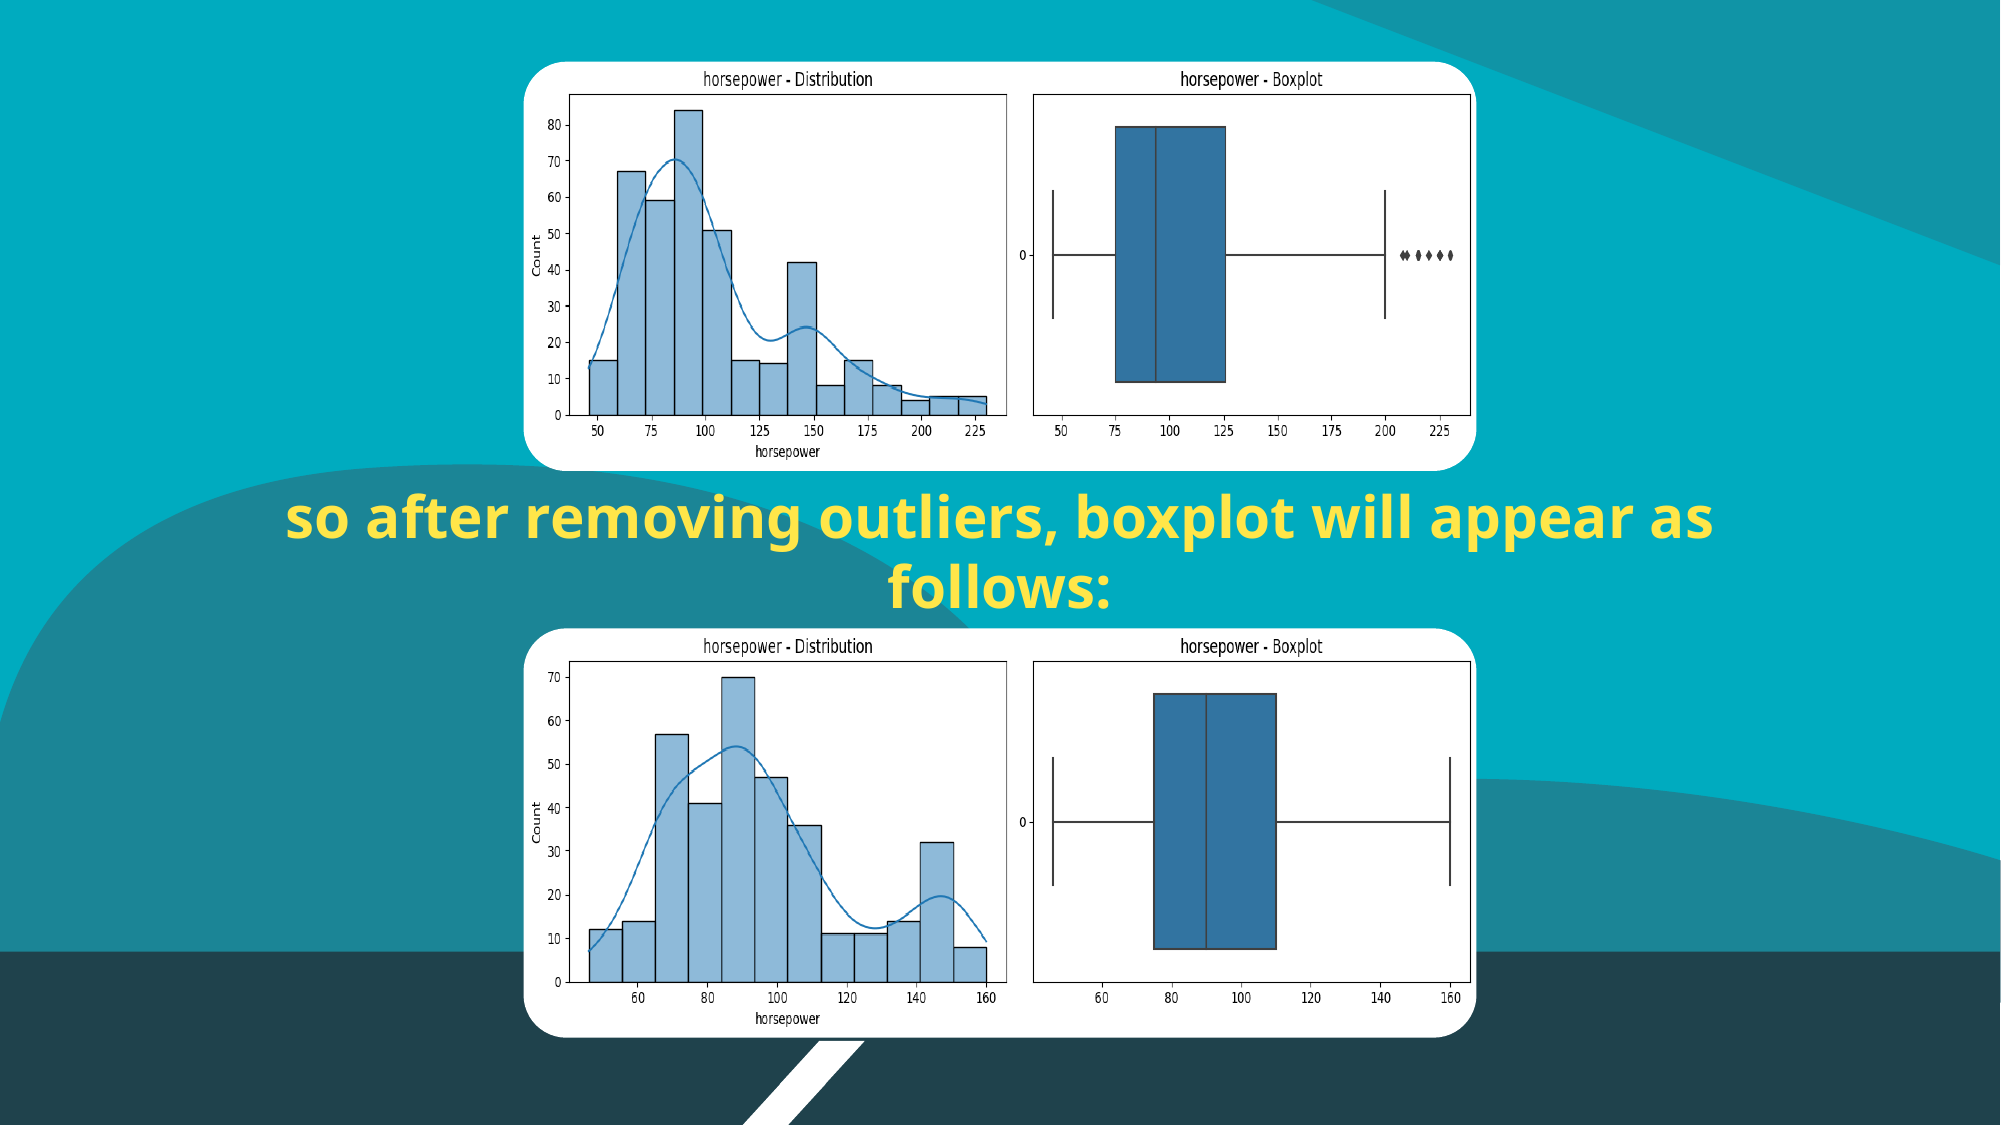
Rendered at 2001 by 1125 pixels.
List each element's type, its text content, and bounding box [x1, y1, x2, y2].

title so after removing outliers, boxplot will appear as follows: [156, 487, 1844, 613]
picture [523, 61, 1477, 472]
picture [523, 628, 1477, 1038]
